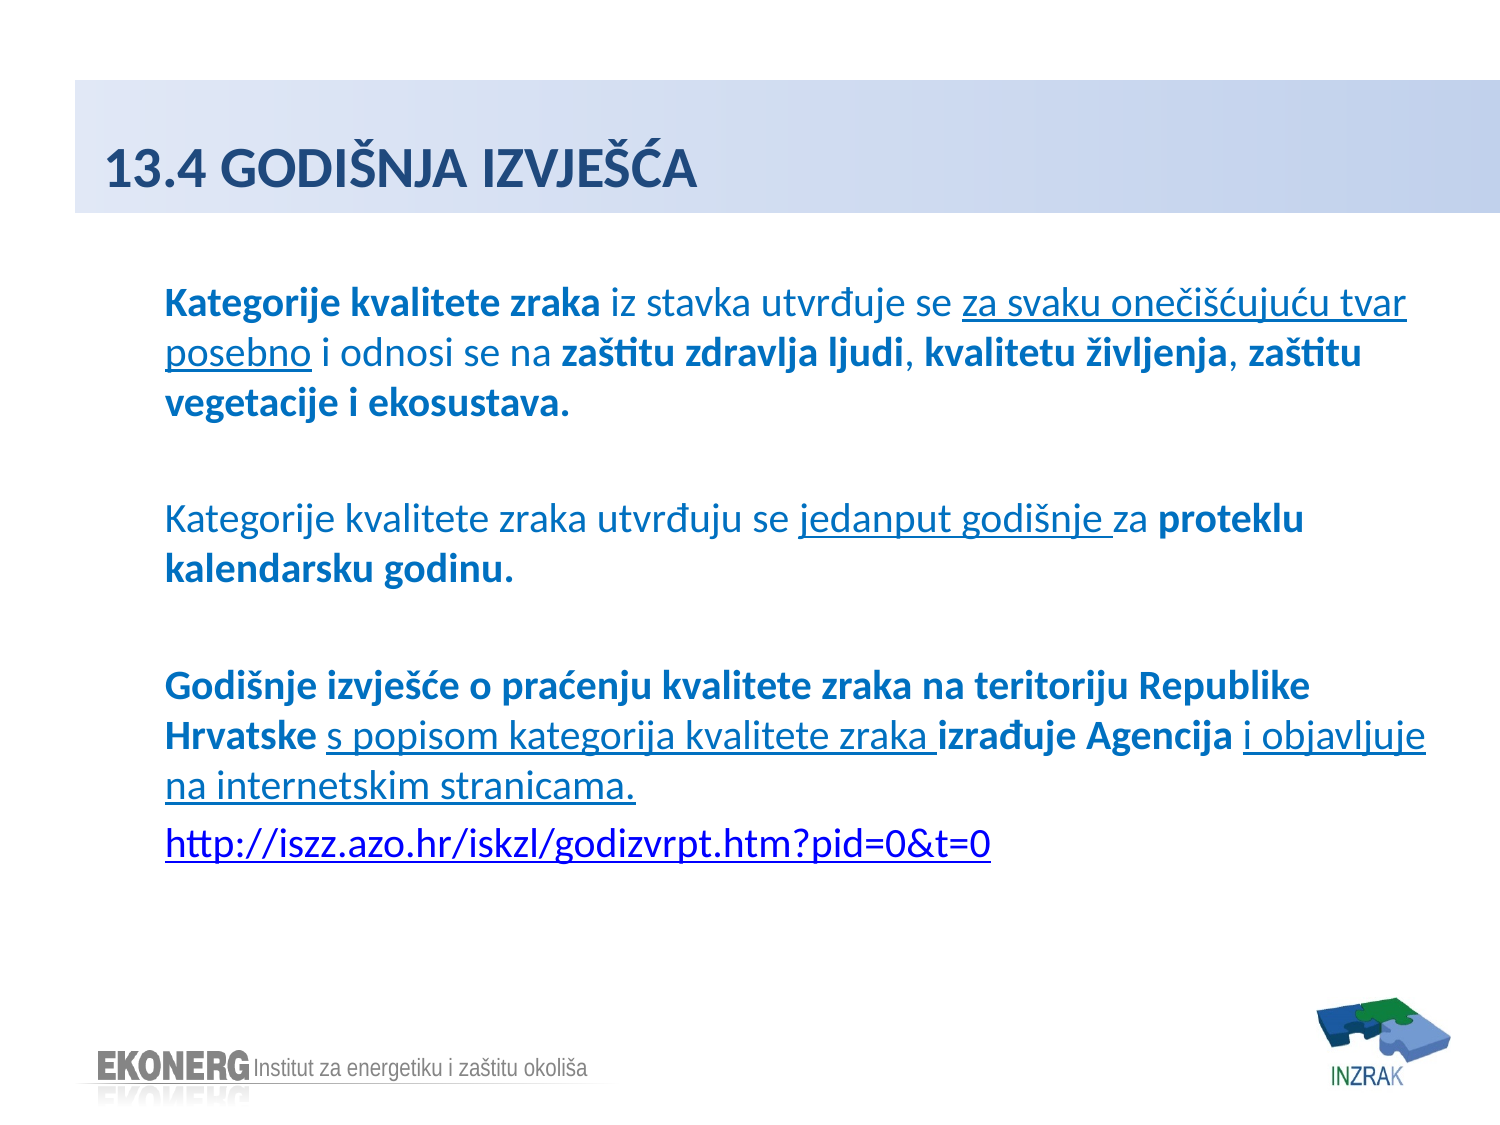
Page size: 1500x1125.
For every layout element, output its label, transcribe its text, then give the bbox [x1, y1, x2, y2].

picture [1315, 996, 1451, 1093]
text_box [61, 1038, 636, 1112]
text_box Kategorije kvalitete zraka iz stavka utvrđuje se za svaku onečišćujuću tvar posebno i odnosi se na zaštitu zdravlja ljudi, kvalitetu življenja, zaštitu vegetacije i ekosustava. Kategorije kvalitete zraka utvrđuju se jedanput godišnje za proteklu kalendarsku godinu. Godišnje izvješće o praćenju kvalitete zraka na teritoriju Republike Hrvatske s popisom kategorija kvalitete zraka izrađuje Agencija i objavljuje na internetskim stranicama. http://iszz.azo.hr/iskzl/godizvrpt.htm?pid=0&t=0 [74, 267, 1447, 1010]
title 13.4 GODIŠNJA IZVJEŠĆA [75, 80, 1500, 213]
